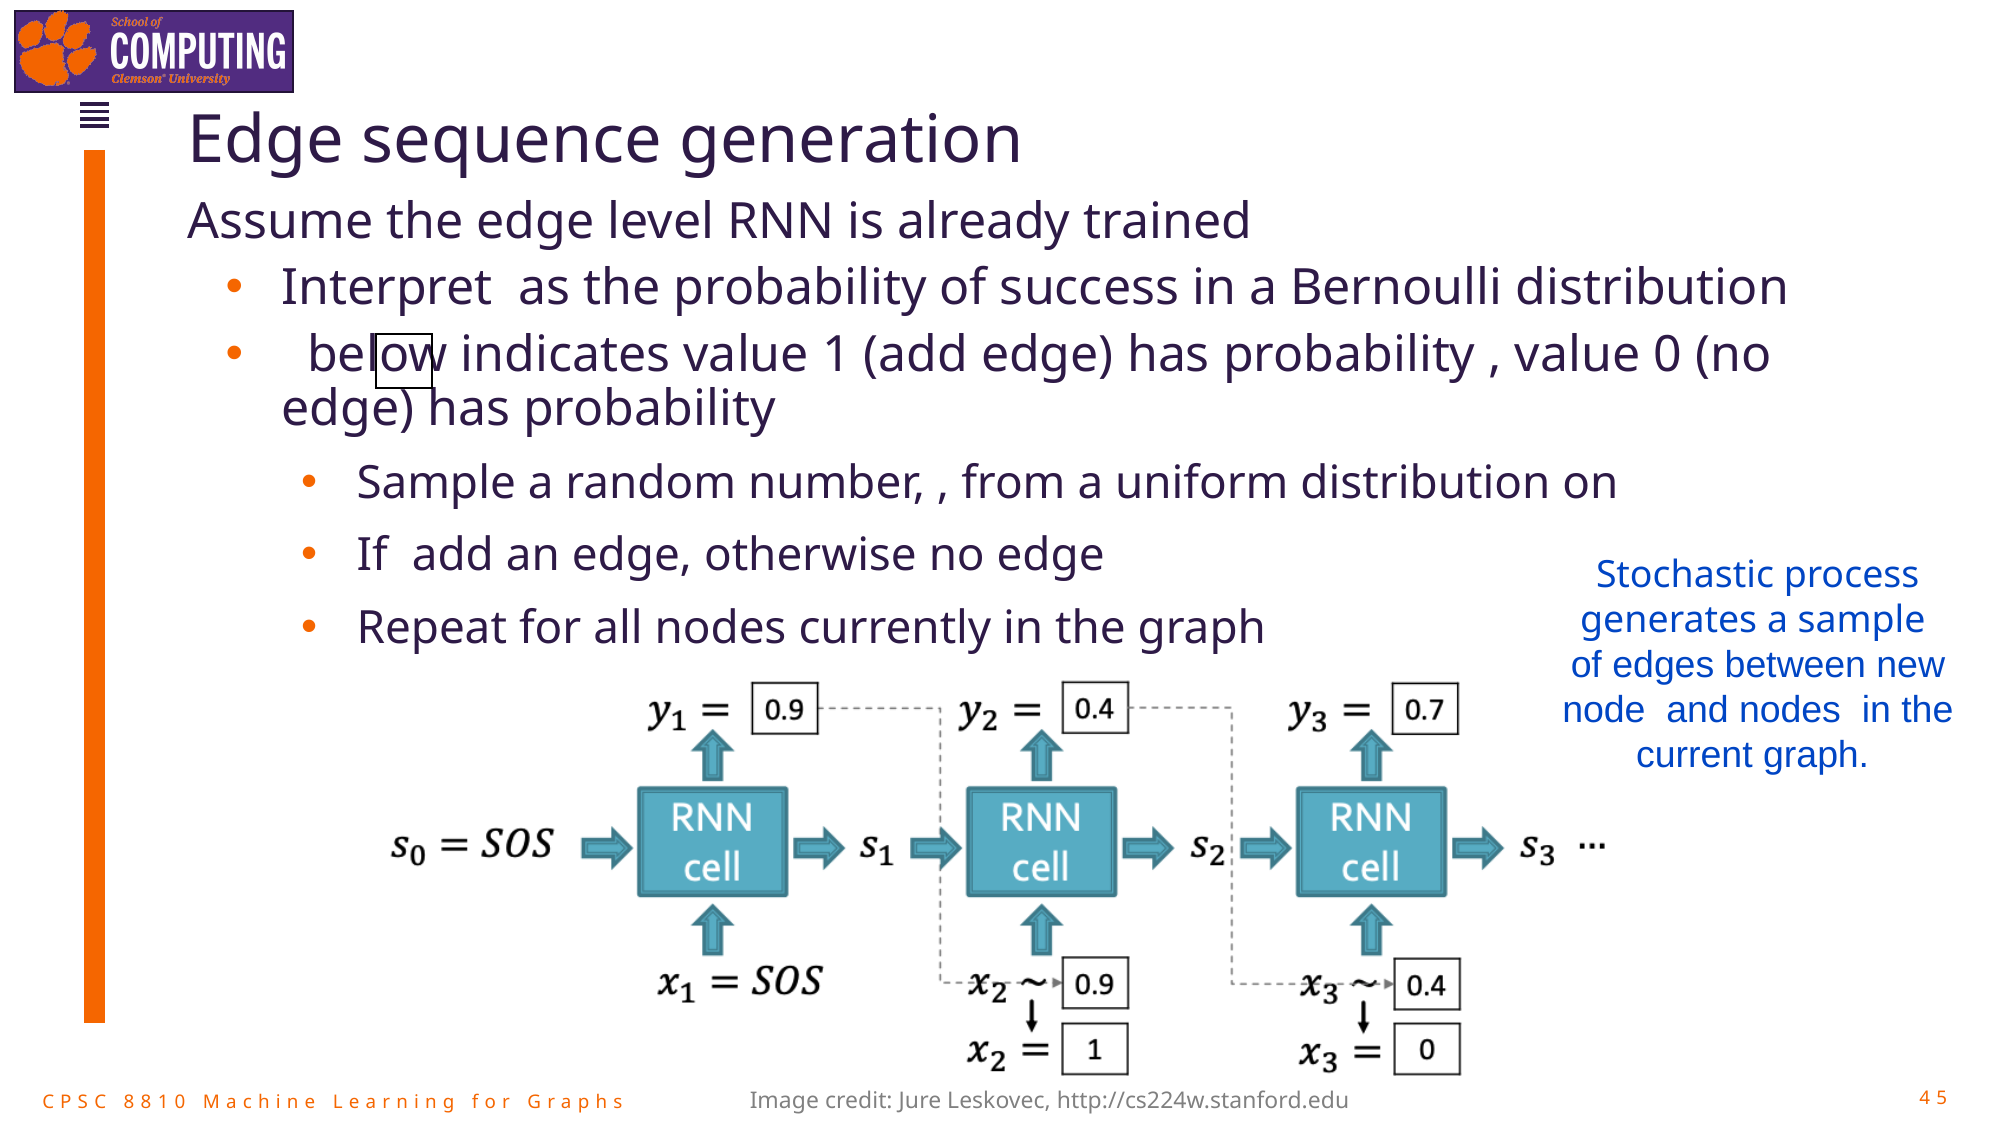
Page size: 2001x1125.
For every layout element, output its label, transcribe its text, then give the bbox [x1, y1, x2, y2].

picture [387, 670, 1613, 1089]
picture [18, 10, 285, 86]
title Edge sequence generation [187, 104, 1913, 178]
text_box [375, 333, 433, 389]
text_box Image credit: Jure Leskovec, http://cs224w.stanford.edu [734, 1089, 1365, 1121]
